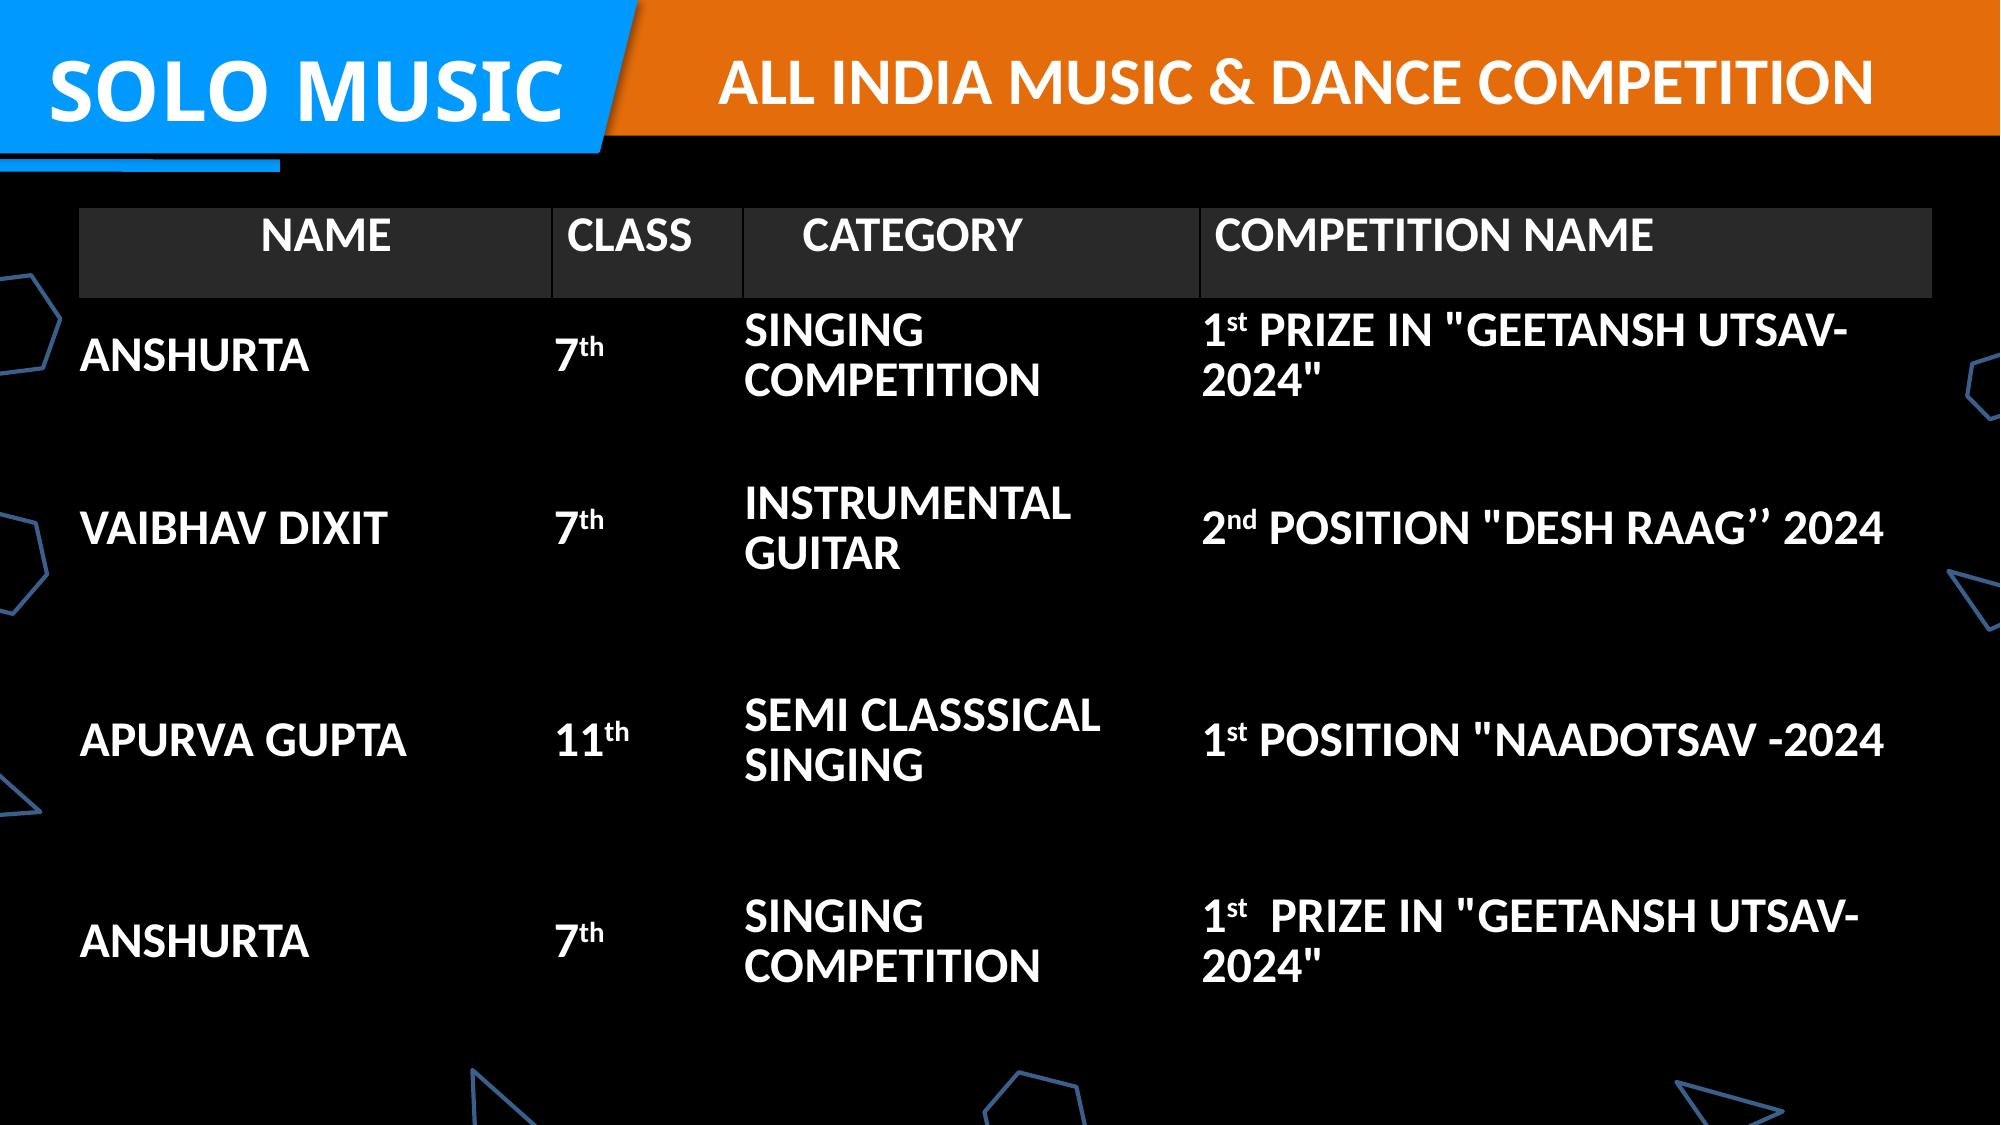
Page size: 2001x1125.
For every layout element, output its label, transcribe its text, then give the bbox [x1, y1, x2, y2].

table_cell 2nd POSITION "DESH RAAG’’ 2024 [1201, 417, 1932, 644]
text_box [0, 273, 63, 376]
text_box [1674, 1079, 1785, 1125]
table_cell VAIBHAV DIXIT [79, 417, 551, 644]
table_header NAME [79, 208, 551, 298]
table_cell 1st POSITION "NAADOTSAV -2024 [1201, 646, 1932, 840]
table_cell 7th [553, 841, 742, 1047]
text_box [470, 1068, 538, 1125]
table_cell ANSHURTA [79, 300, 551, 416]
text_box [0, 773, 43, 818]
text_box [0, 0, 638, 154]
table_cell 11th [553, 646, 742, 840]
text_box [1965, 352, 2000, 422]
text_box [1946, 568, 2000, 632]
text_box [0, 511, 50, 616]
table_cell SINGING COMPETITION [744, 841, 1199, 1047]
table_header COMPETITION NAME [1201, 208, 1932, 298]
table_cell ANSHURTA [79, 841, 551, 1047]
table_cell APURVA GUPTA [79, 646, 551, 840]
table_cell INSTRUMENTAL GUITAR [744, 417, 1199, 644]
table_header CLASS [553, 208, 742, 298]
table_cell 1st PRIZE IN "GEETANSH UTSAV-2024" [1201, 300, 1932, 416]
text_box ALL INDIA MUSIC & DANCE COMPETITION [704, 30, 2000, 126]
table_cell SEMI CLASSSICAL SINGING [744, 646, 1199, 840]
table_header CATEGORY [744, 208, 1199, 298]
table_cell 1st PRIZE IN "GEETANSH UTSAV-2024" [1201, 841, 1932, 1047]
table_cell 7th [553, 417, 742, 644]
text_box [982, 1070, 1087, 1125]
text_box [614, 0, 2000, 138]
table_cell SINGING COMPETITION [744, 300, 1199, 416]
table_cell 7th [553, 300, 742, 416]
text_box SOLO MUSIC [33, 30, 608, 146]
